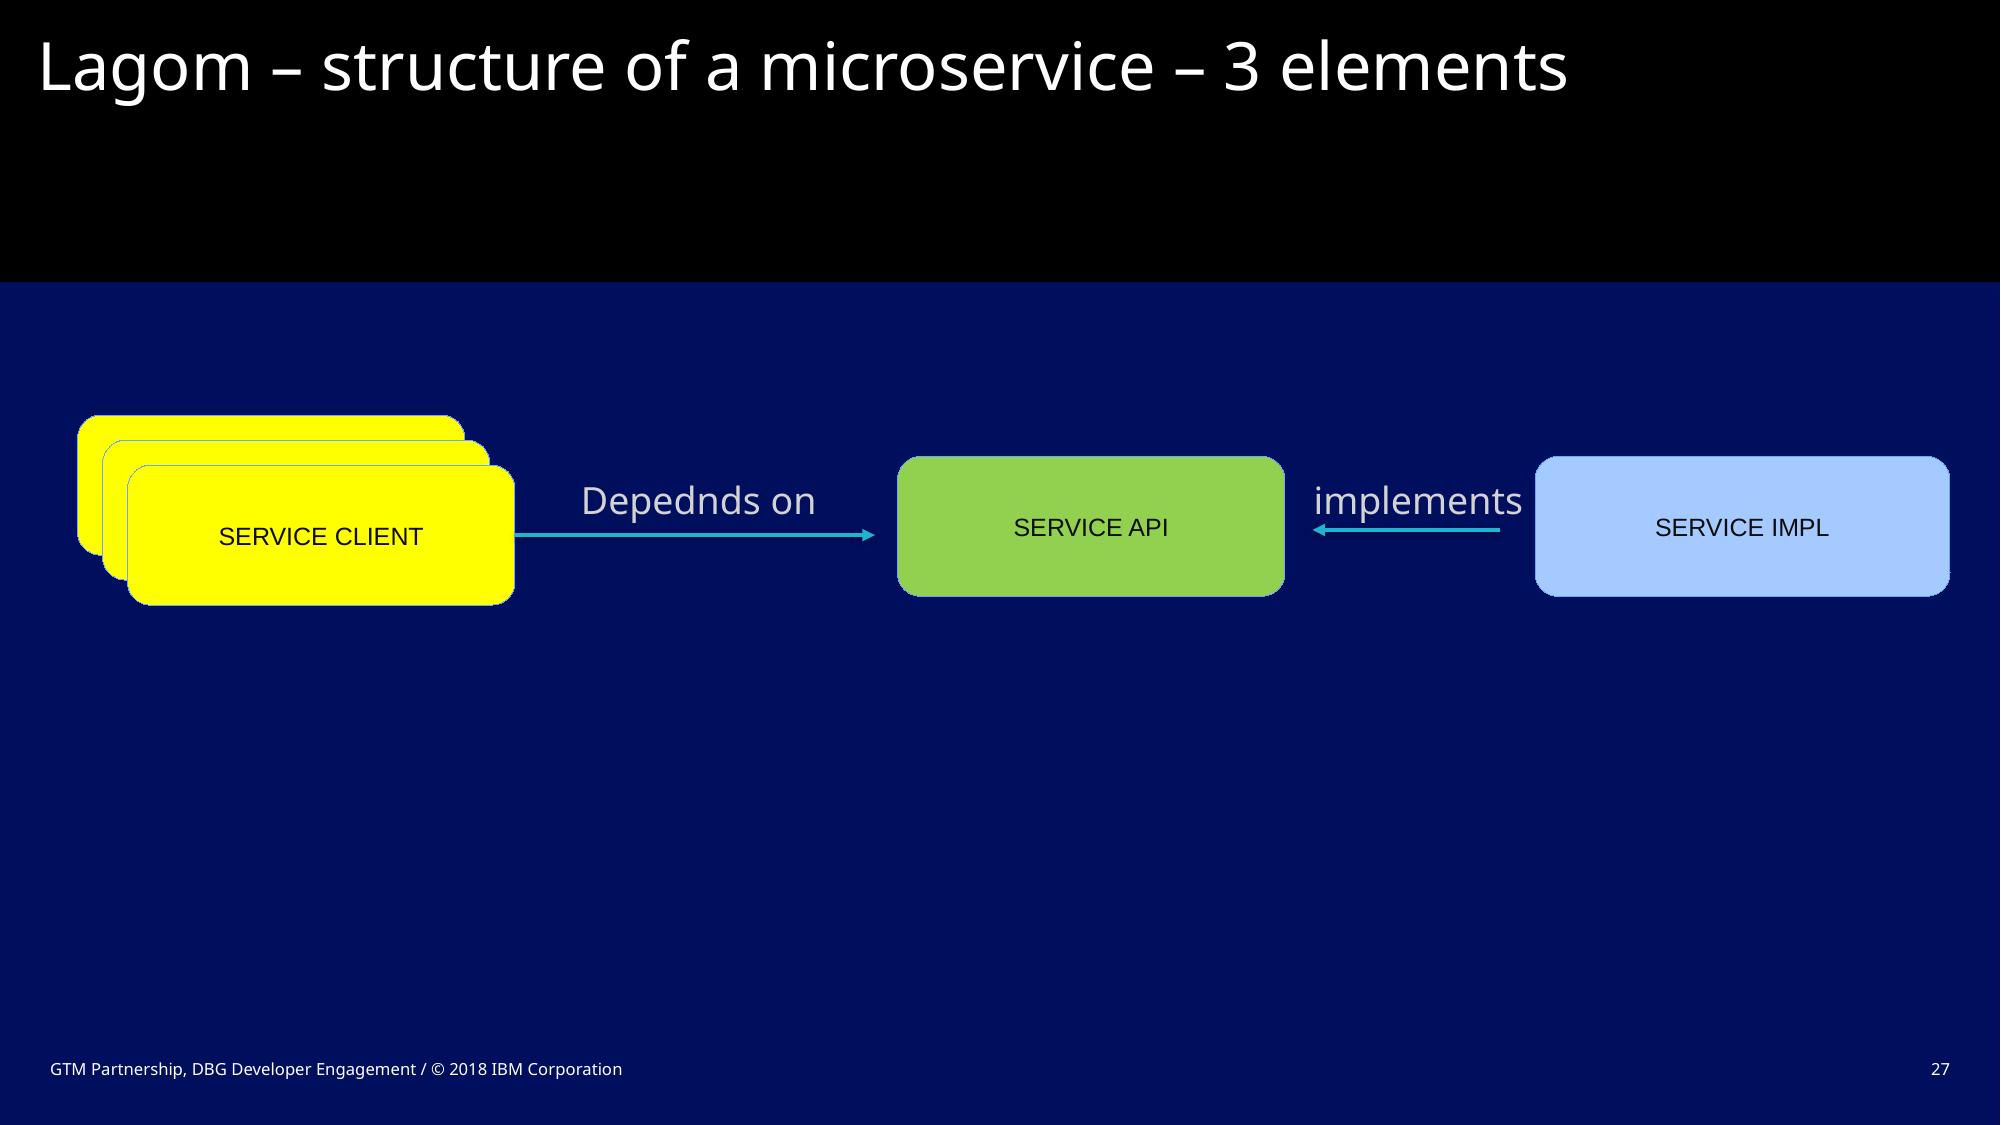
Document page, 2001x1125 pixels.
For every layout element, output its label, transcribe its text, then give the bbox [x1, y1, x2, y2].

text_box [77, 415, 465, 556]
footer GTM Partnership, DBG Developer Engagement / © 2018 IBM Corporation [50, 1055, 1450, 1086]
text_box implements [1298, 469, 1538, 530]
text_box SERVICE IMPL [1535, 456, 1951, 597]
text_box SERVICE API [897, 456, 1285, 597]
text_box Depednds on [565, 469, 832, 530]
slide_number 27 [1500, 1055, 1950, 1086]
text_box SERVICE CLIENT [127, 465, 515, 606]
title Lagom – structure of a microservice – 3 elements [0, 0, 2000, 283]
text_box [102, 440, 490, 581]
